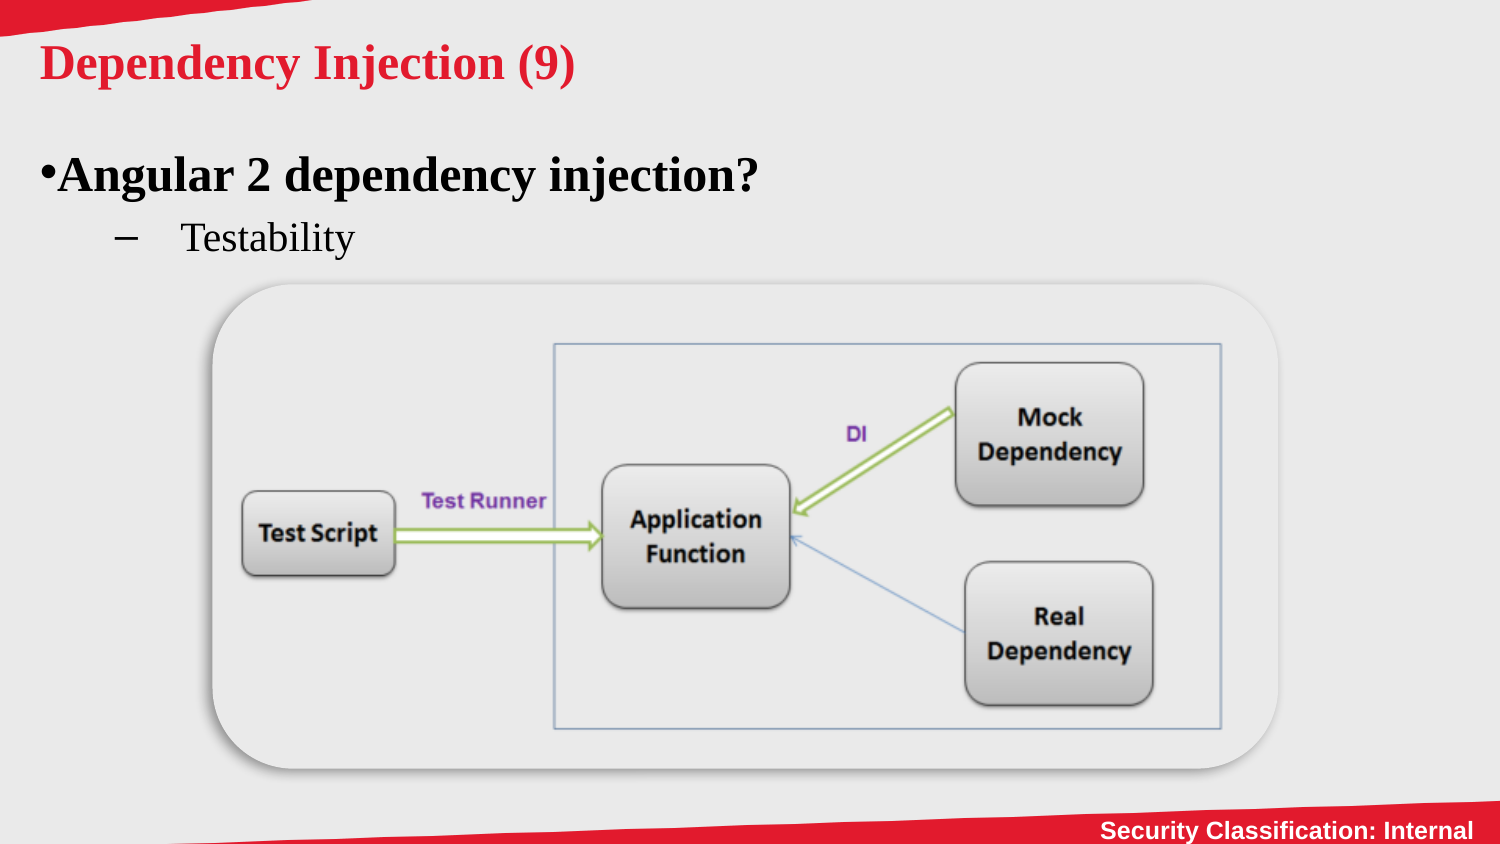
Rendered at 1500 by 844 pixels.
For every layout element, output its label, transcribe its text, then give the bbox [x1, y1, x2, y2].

picture [0, 0, 1500, 844]
title Dependency Injection (9) [24, 21, 1488, 96]
list Angular 2 dependency injection? Testability [24, 134, 1488, 822]
